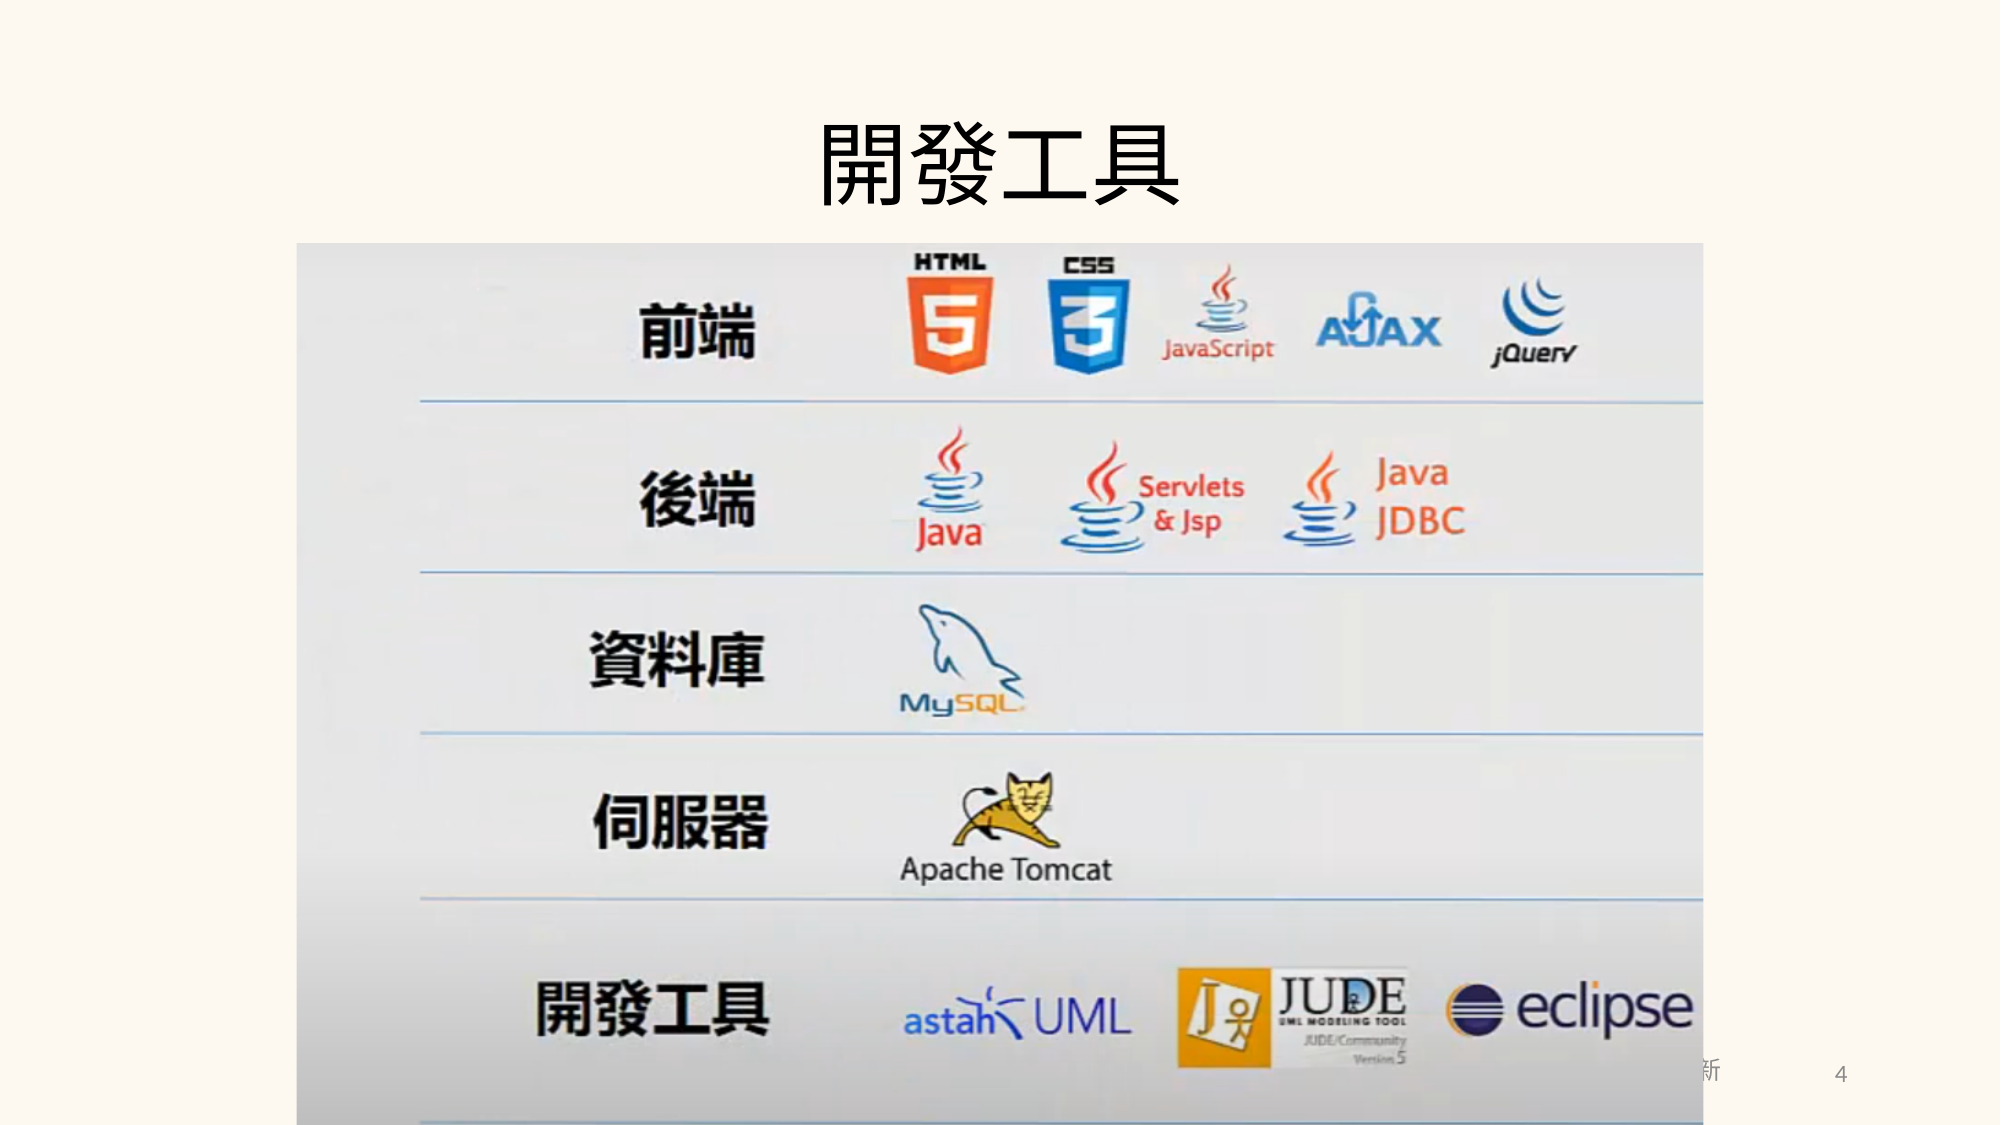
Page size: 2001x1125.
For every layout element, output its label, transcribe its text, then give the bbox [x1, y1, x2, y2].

footer 發表人員：黃勝新 [1704, 1042, 1796, 1103]
slide_number 4 [1796, 1042, 1863, 1103]
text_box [296, 242, 1704, 1125]
title 開發工具 [137, 59, 1863, 278]
